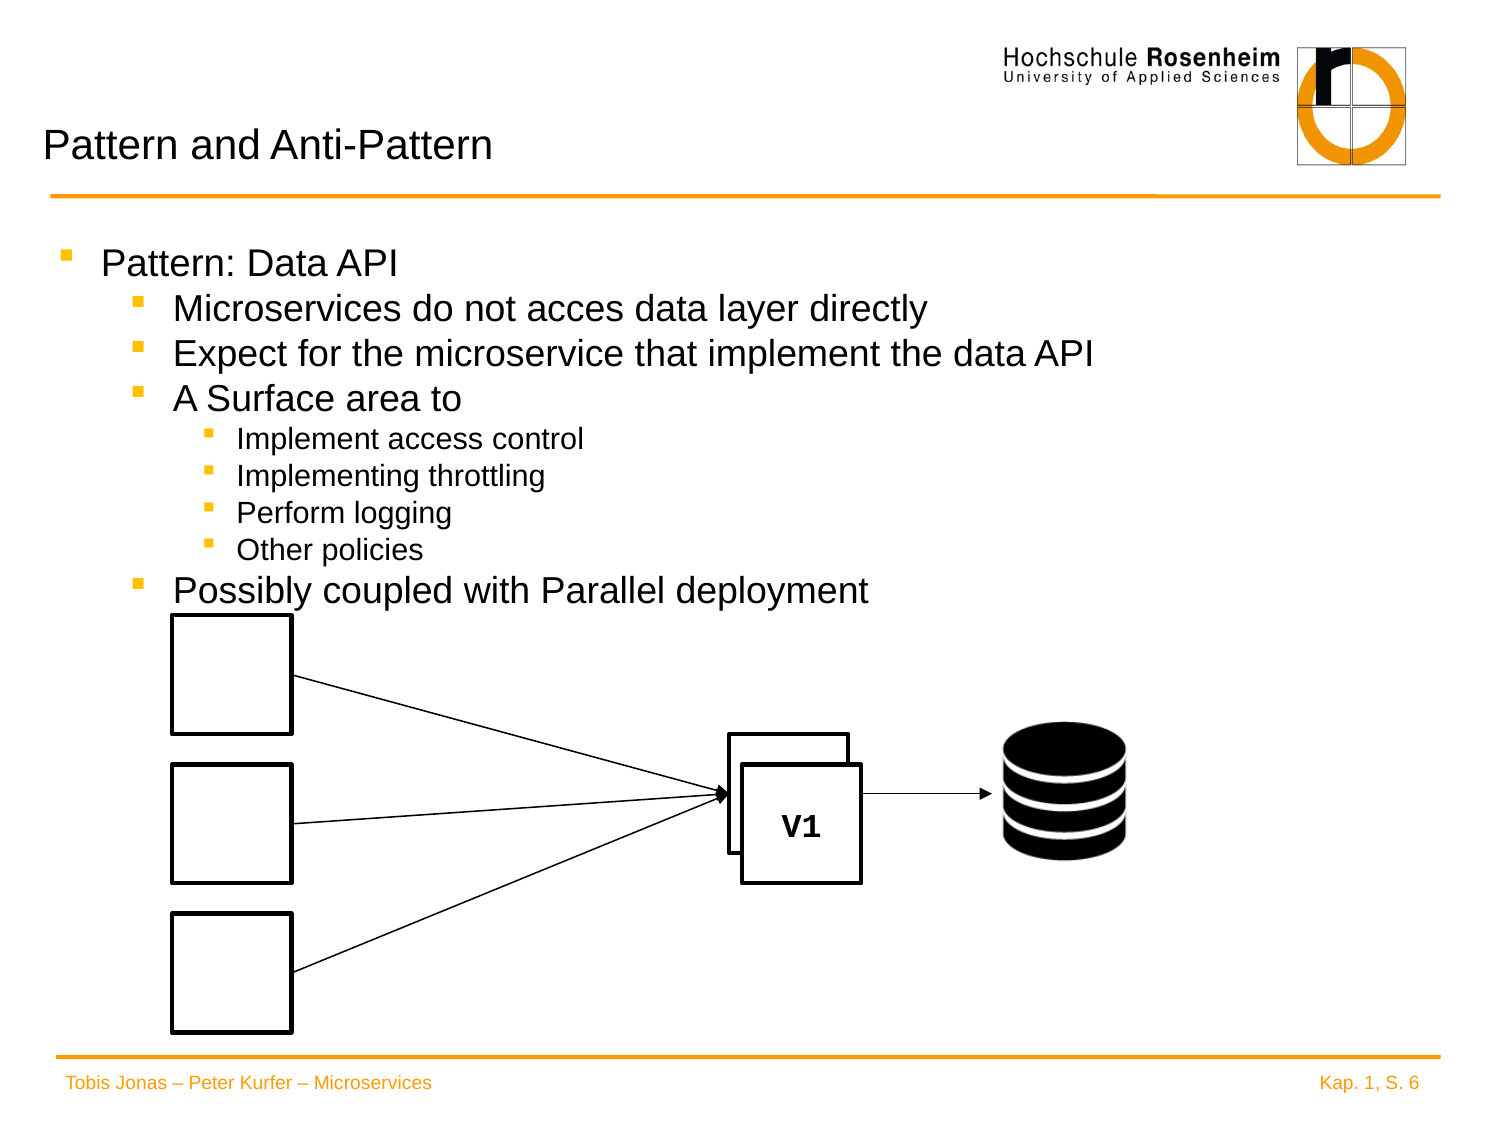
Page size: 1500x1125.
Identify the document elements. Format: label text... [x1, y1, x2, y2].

text_box V1 [740, 762, 863, 885]
list Pattern: Data API Microservices do not acces data layer directly Expect for the microservice that implement the data API A Surface area to Implement access control Implementing throttling Perform logging Other policies Possibly coupled with Parallel deployment [42, 230, 1470, 1026]
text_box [291, 674, 730, 793]
text_box [170, 911, 294, 1035]
text_box [170, 762, 286, 885]
picture [1003, 45, 1407, 167]
title Pattern and Anti-Pattern [42, 41, 987, 168]
text_box [170, 613, 294, 736]
picture [991, 720, 1138, 867]
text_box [291, 793, 730, 974]
text_box [734, 732, 850, 855]
